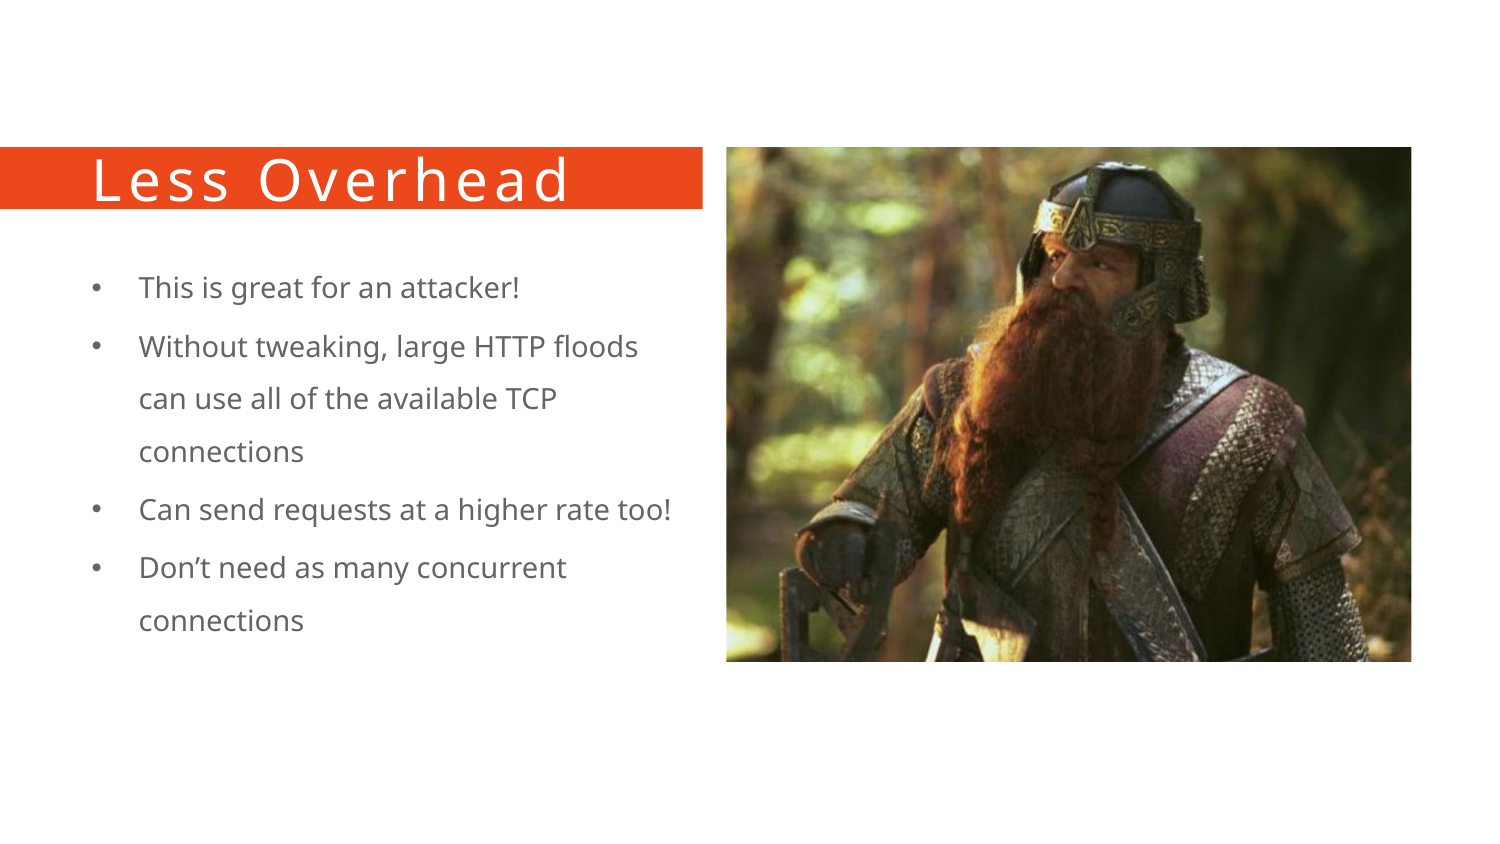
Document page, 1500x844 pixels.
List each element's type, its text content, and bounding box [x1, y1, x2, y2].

picture [725, 147, 1412, 662]
title Less Overhead [76, 147, 703, 210]
list This is great for an attacker! Without tweaking, large HTTP floods can use all of the available TCP connections Can send requests at a higher rate too! Don’t need as many concurrent connections [76, 244, 703, 659]
